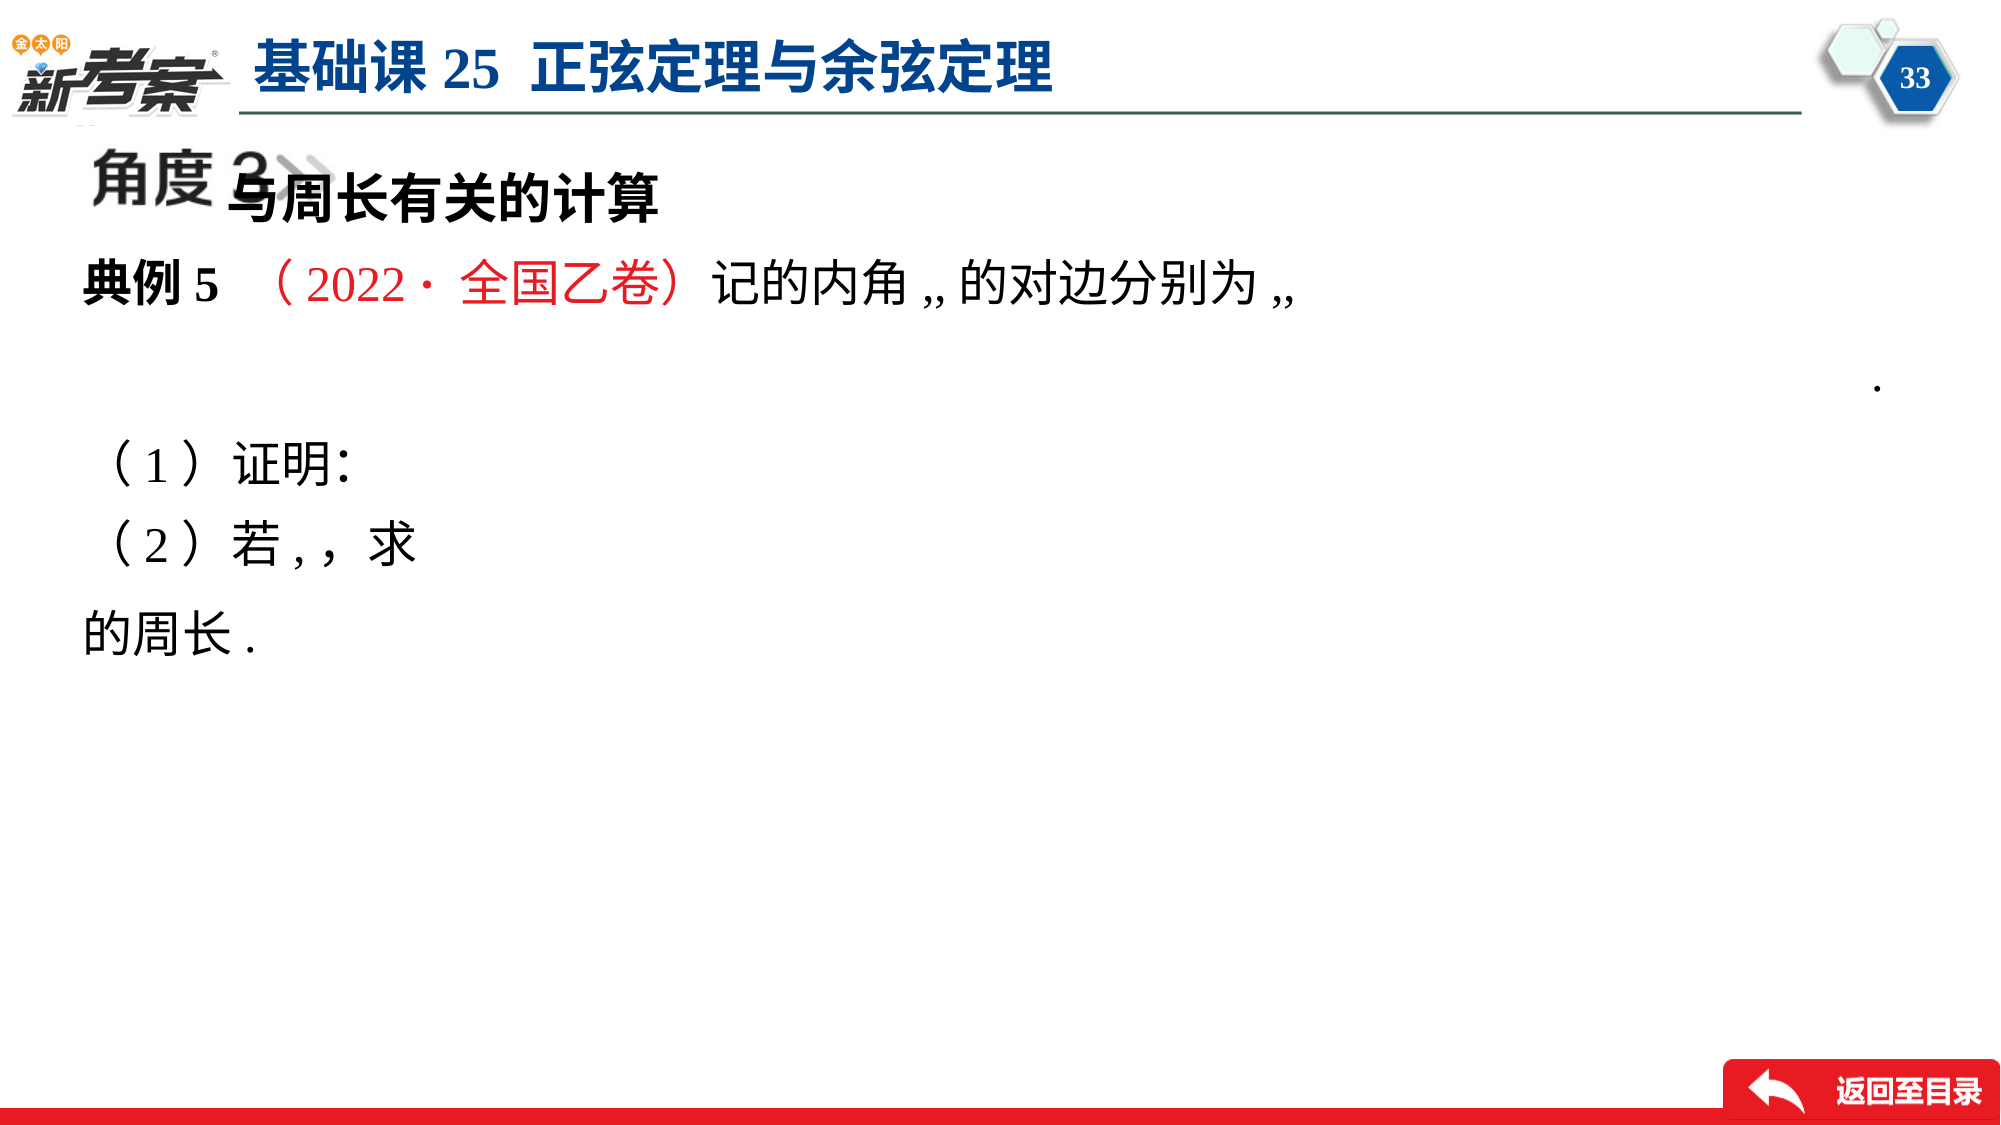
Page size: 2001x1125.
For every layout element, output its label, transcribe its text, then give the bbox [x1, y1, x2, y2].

text_box &5& 与周长有关的计算 [82, 123, 1917, 243]
picture [0, 0, 2001, 1125]
